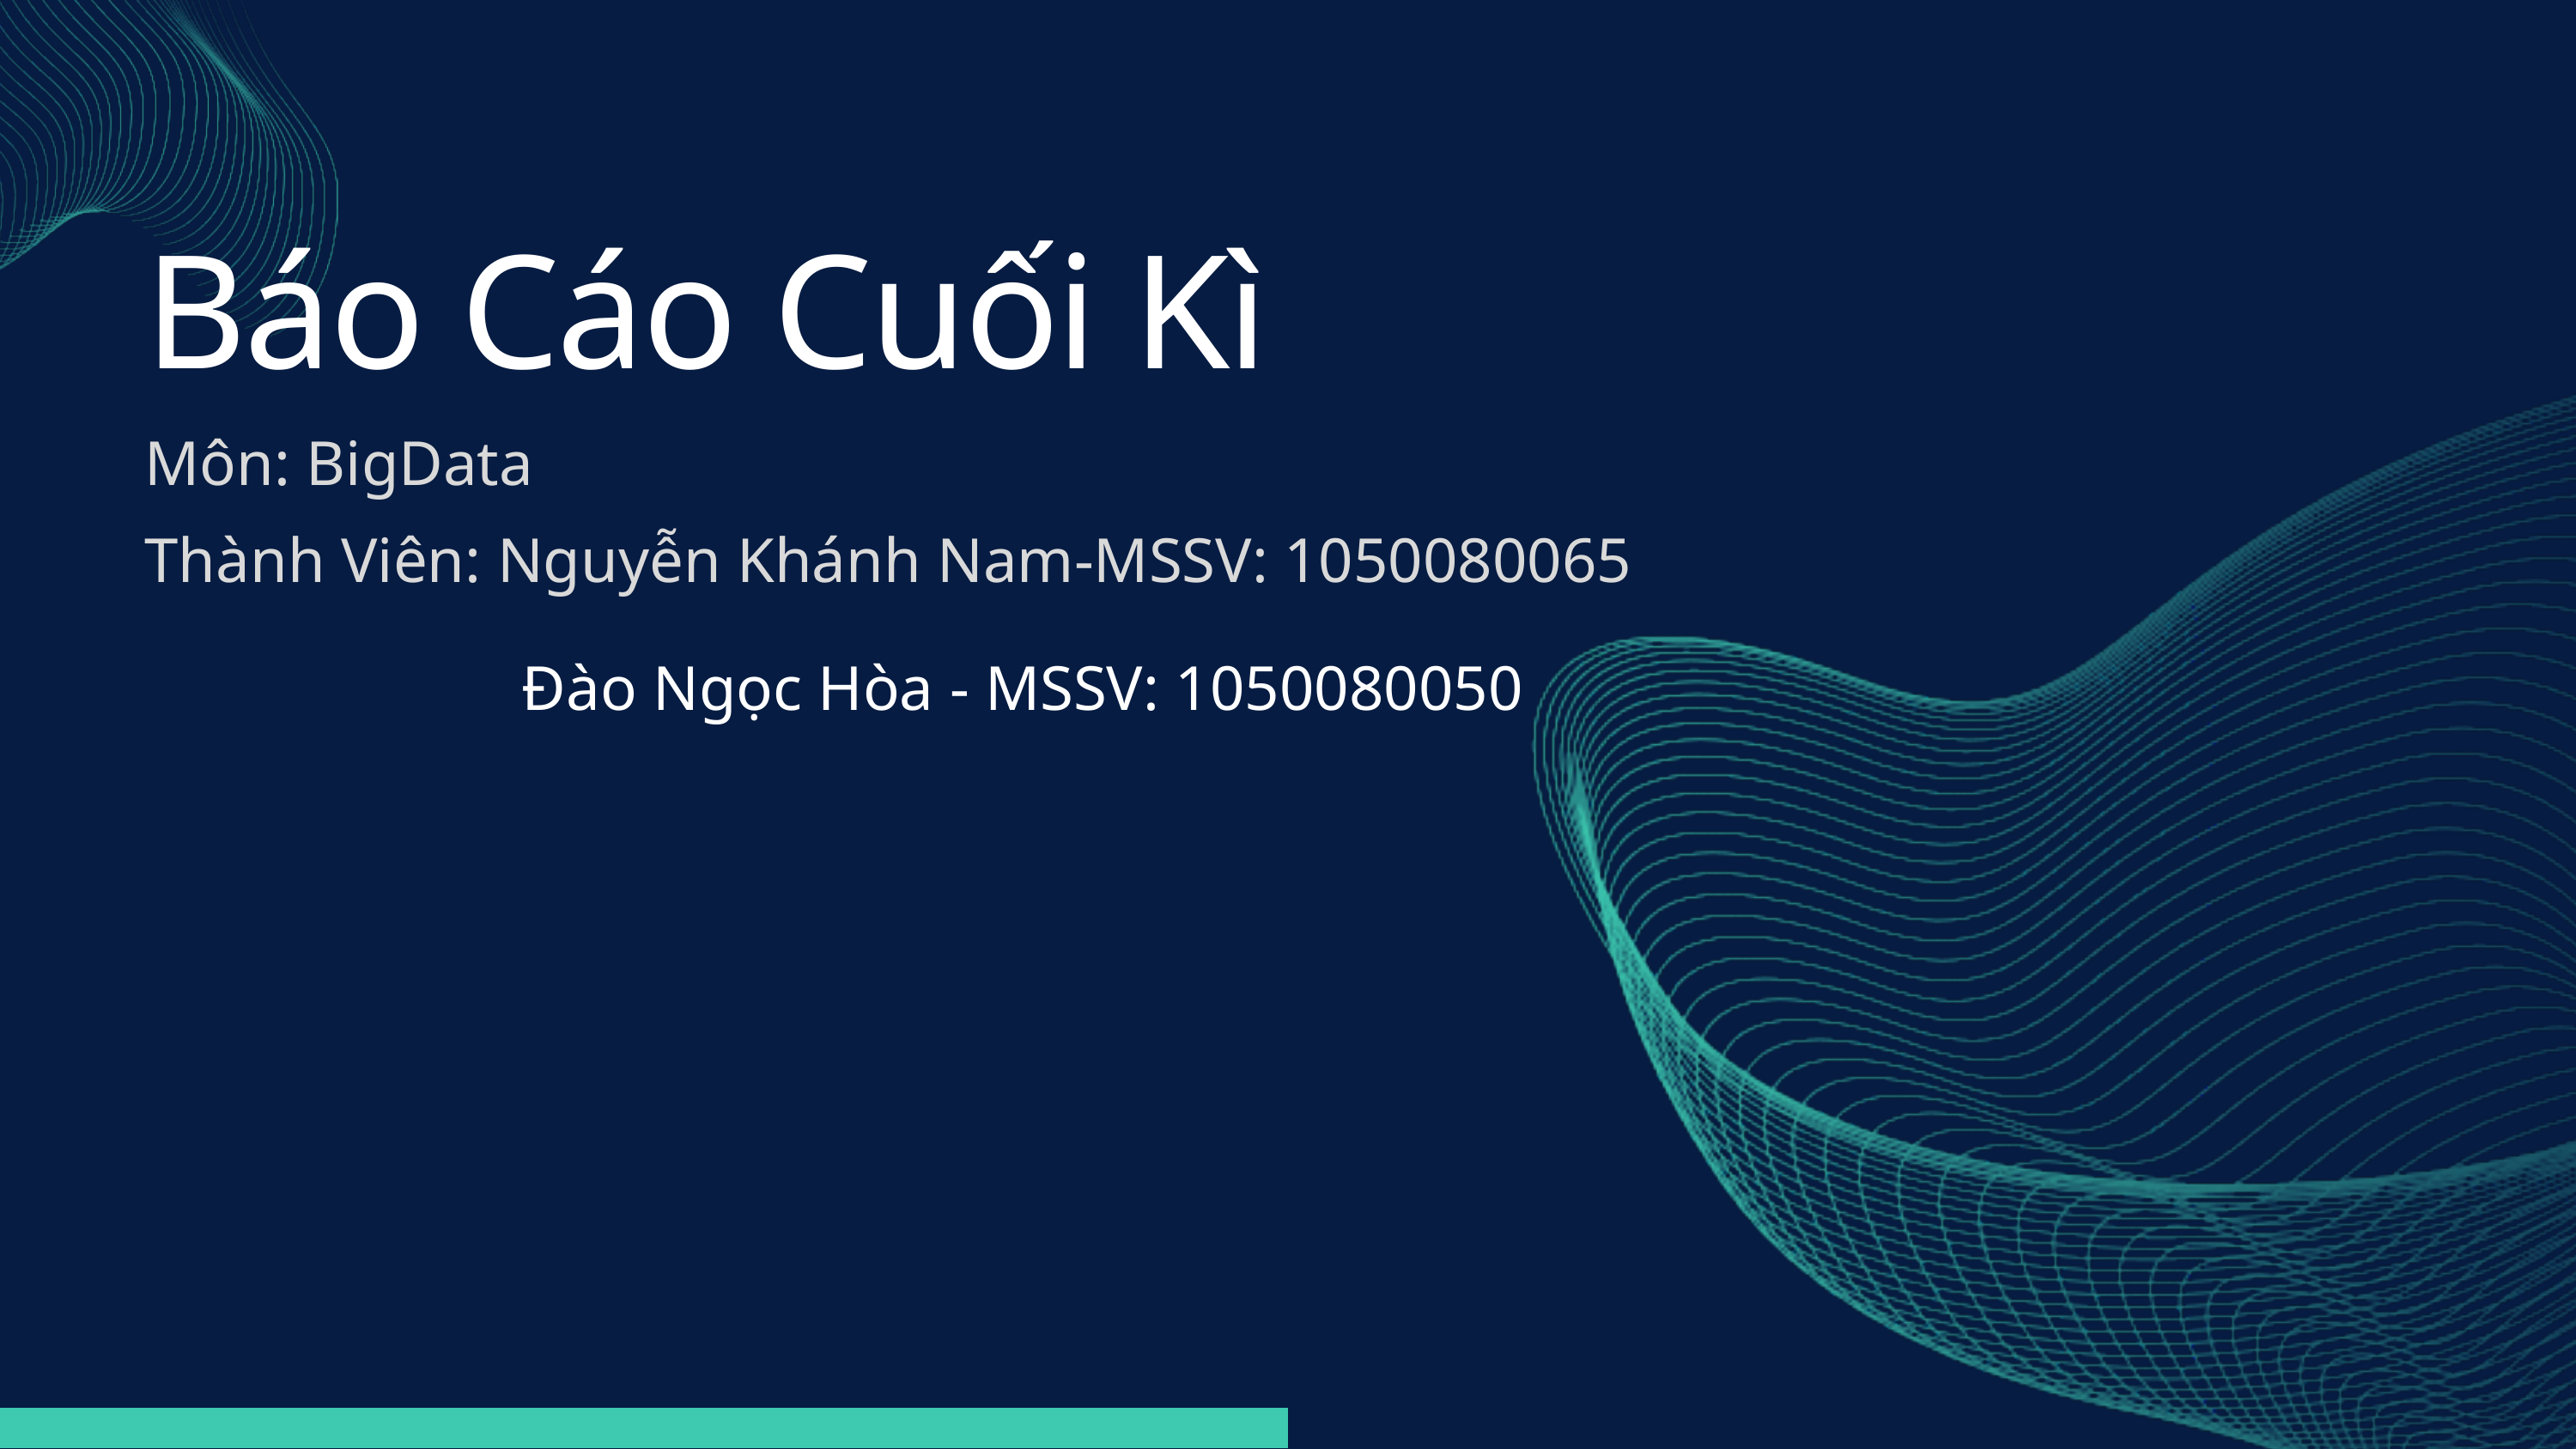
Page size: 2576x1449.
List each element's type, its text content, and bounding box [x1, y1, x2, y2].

text_box [0, 0, 338, 338]
text_box Báo Cáo Cuối Kì [144, 179, 1424, 400]
text_box Đào Ngọc Hòa - MSSV: 1050080050 [521, 637, 1656, 723]
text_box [0, 1407, 1289, 1449]
text_box [1528, 368, 2576, 1449]
text_box Môn: BigData Thành Viên: Nguyễn Khánh Nam-MSSV: 1050080065 [144, 400, 1751, 693]
